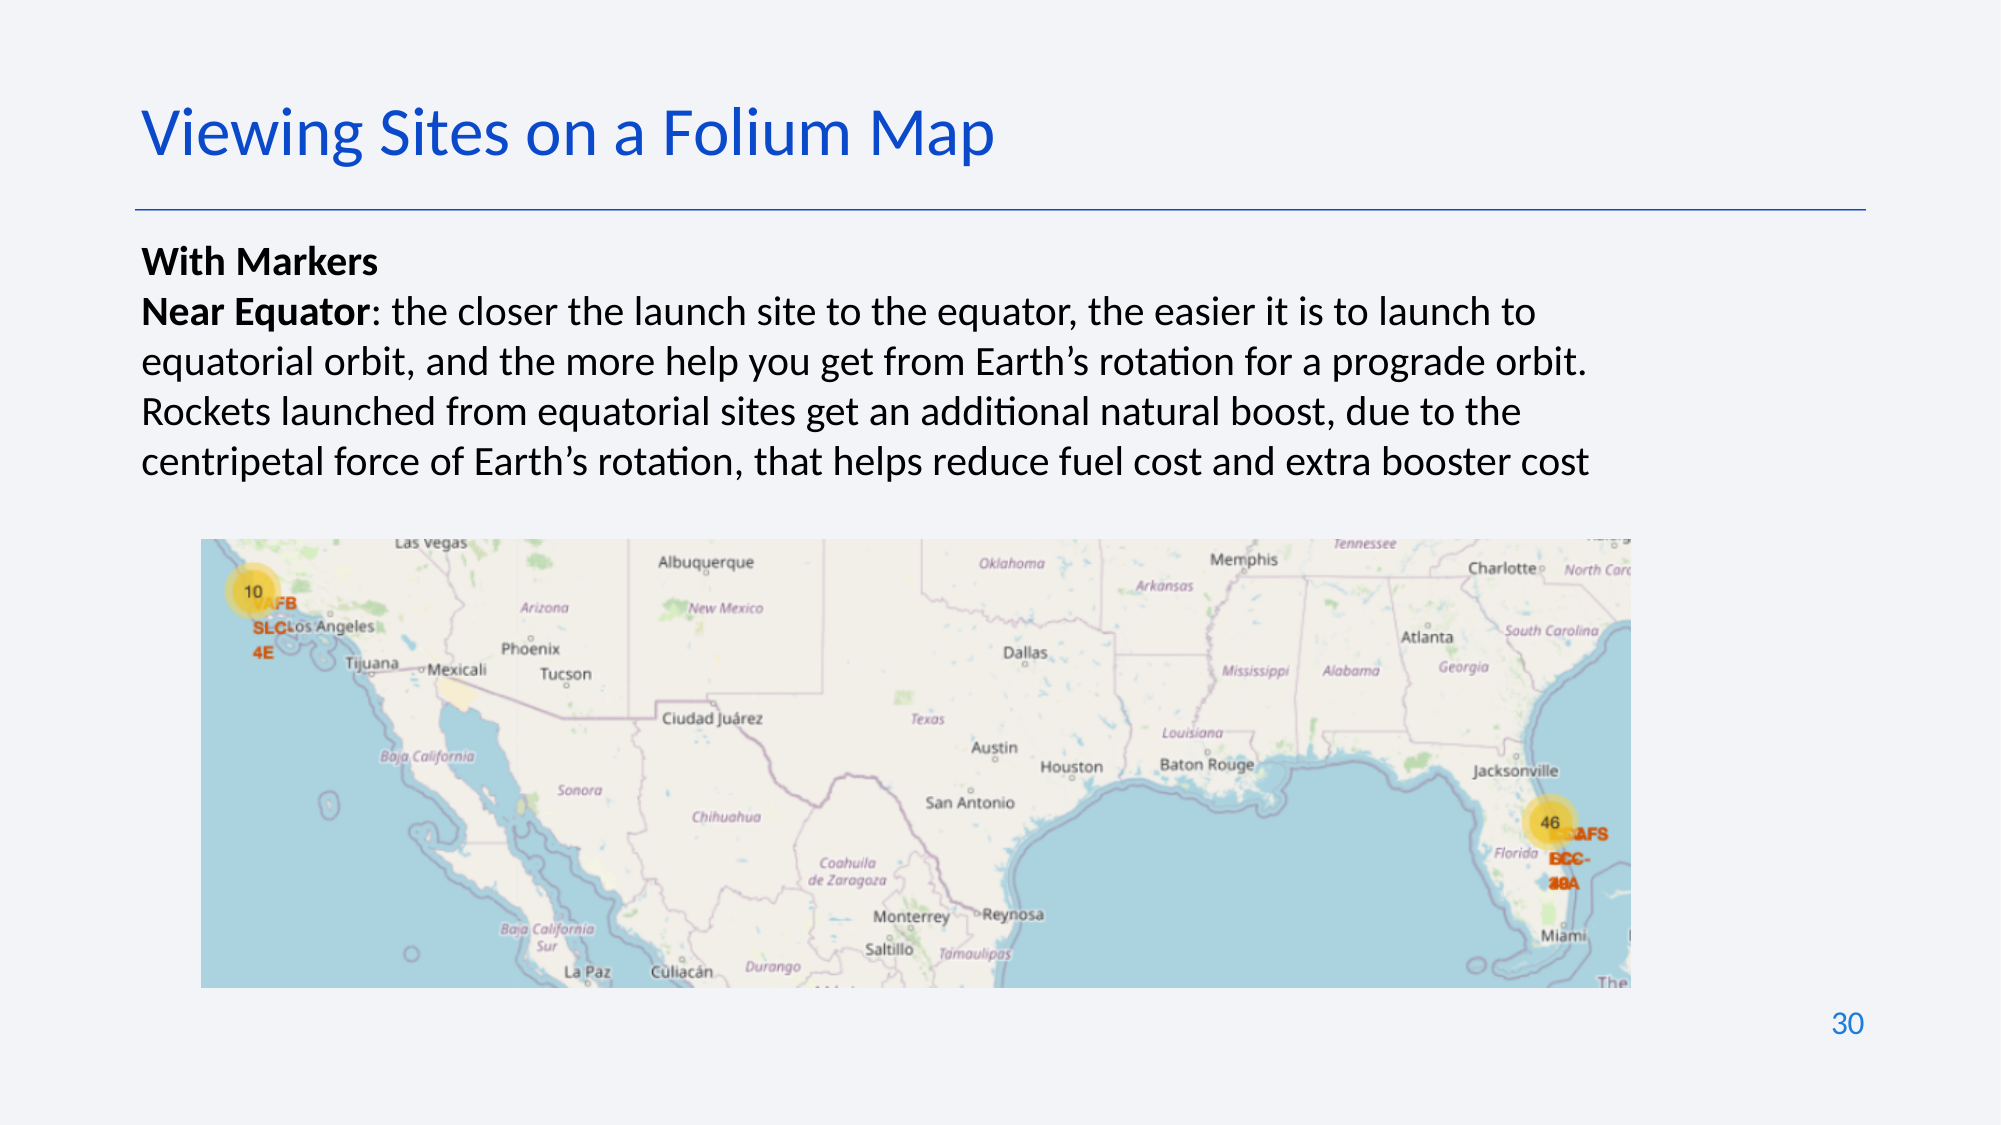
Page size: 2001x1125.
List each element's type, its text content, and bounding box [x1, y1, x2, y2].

text_box Viewing Sites on a Folium Map [126, 88, 1852, 179]
list With Markers Near Equator: the closer the launch site to the equator, the easier it is to launch to equatorial orbit, and the more help you get from Earth’s rotation for a prograde orbit. Rockets launched from equatorial sites get an additional natural boost, due to the centripetal force of Earth’s rotation, that helps reduce fuel cost and extra booster cost [126, 226, 1725, 940]
slide_number 30 [1429, 988, 1880, 1055]
picture [0, 0, 2001, 1125]
